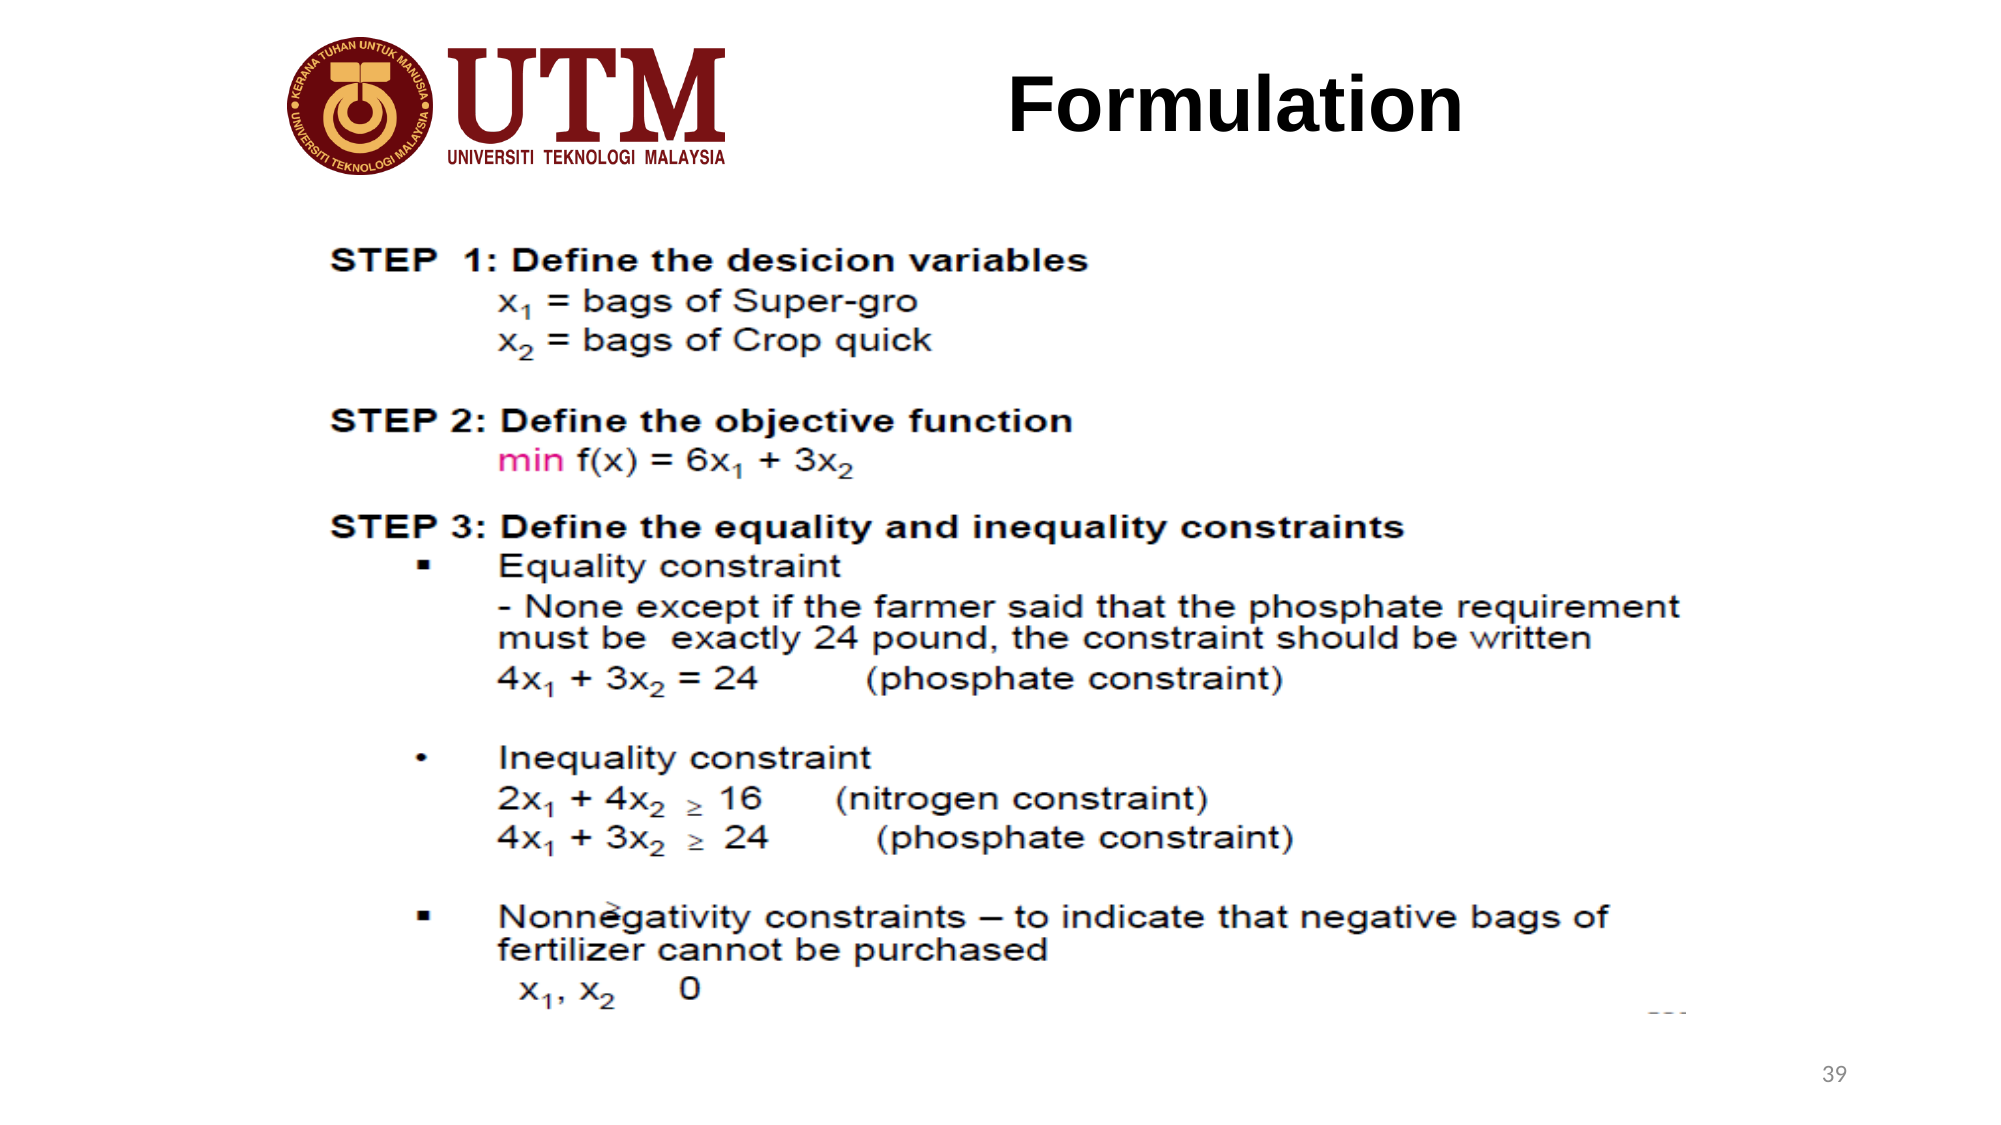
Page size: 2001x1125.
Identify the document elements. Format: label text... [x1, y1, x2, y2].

picture [303, 214, 1686, 1014]
picture [287, 37, 725, 175]
title Formulation [750, 24, 1724, 188]
slide_number 39 [1412, 1042, 1863, 1103]
